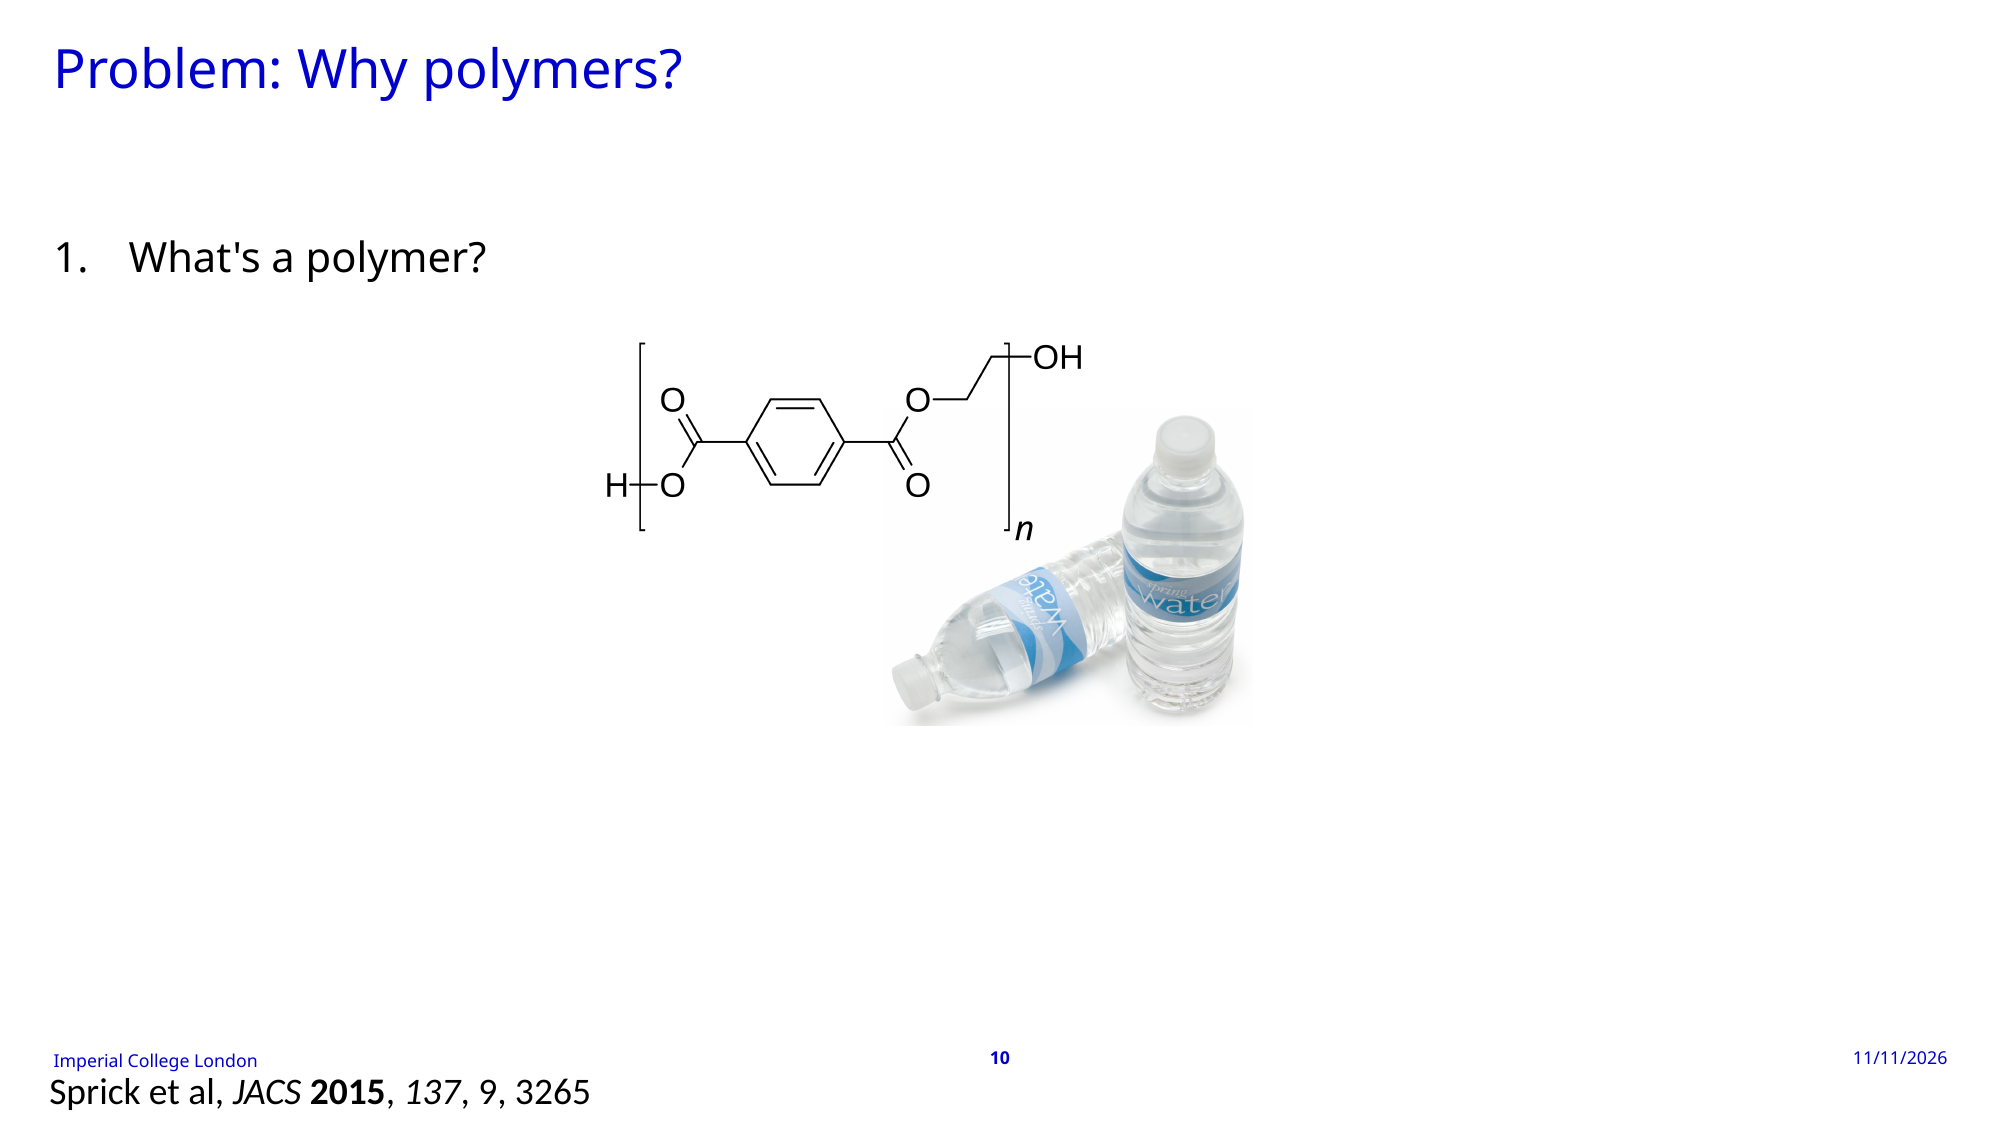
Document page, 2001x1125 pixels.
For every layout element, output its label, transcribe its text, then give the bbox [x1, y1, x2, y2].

list What's a polymer? [53, 228, 1304, 506]
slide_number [1745, 1048, 1948, 1060]
slide_number 10 [973, 1048, 1027, 1060]
picture [599, 334, 1253, 726]
title Problem: Why polymers? [53, 41, 1947, 104]
text_box Sprick et al, JACS 2015, 137, 9, 3265 [34, 1060, 2000, 1120]
